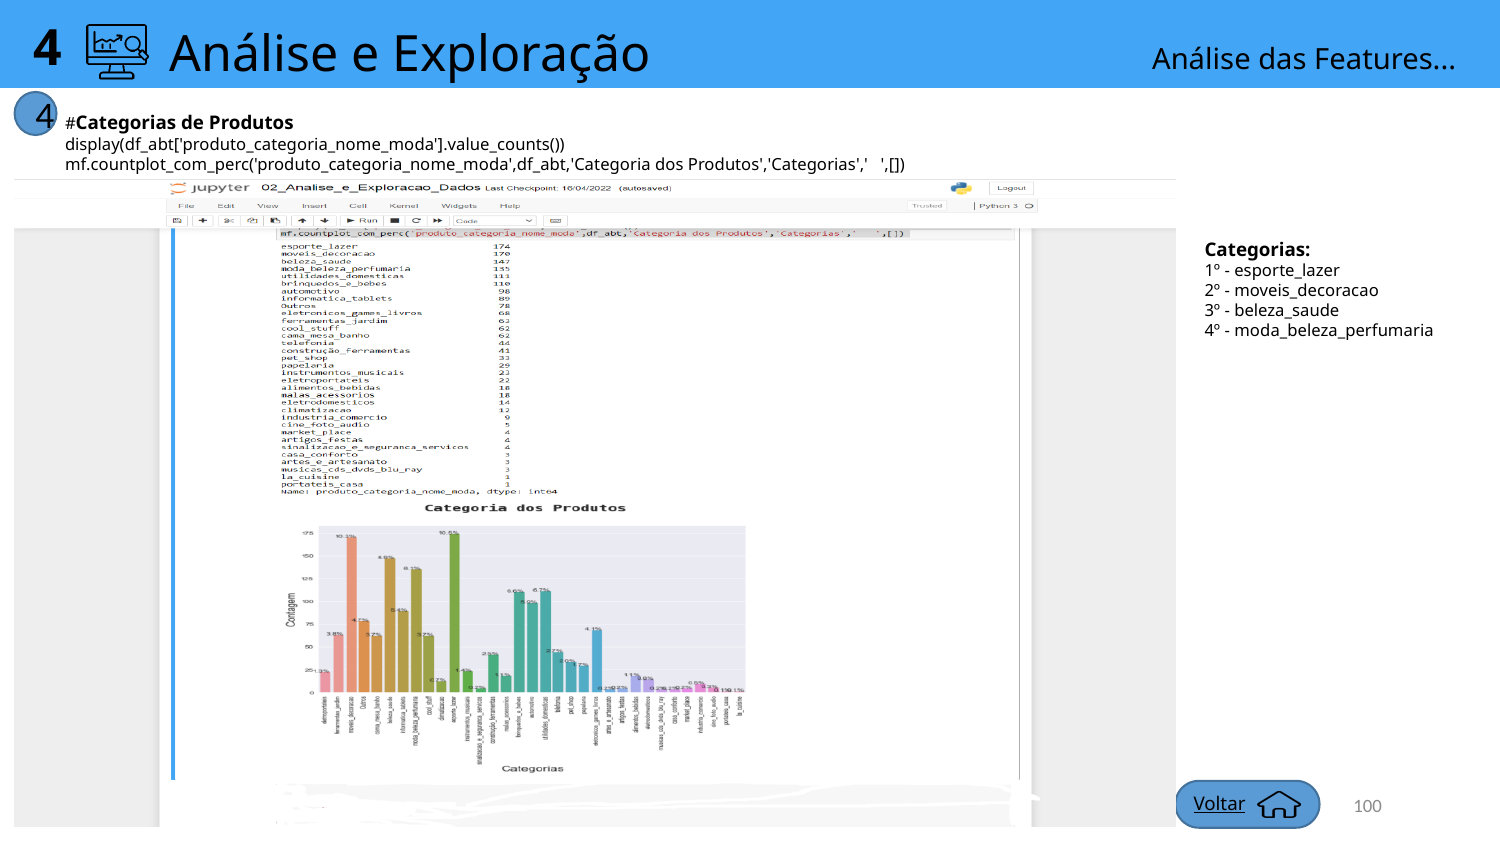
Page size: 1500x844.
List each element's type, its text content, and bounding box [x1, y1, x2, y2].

text_box [0, 0, 1500, 89]
text_box Análise das Features... [1137, 32, 1481, 83]
picture [1257, 791, 1301, 818]
text_box 4 [18, 8, 77, 83]
picture [86, 20, 149, 84]
picture [14, 179, 1176, 827]
text_box #Categorias de Produtos display(df_abt['produto_categoria_nome_moda'].value_counts()) mf.countplot_com_perc('produto_categoria_nome_moda',df_abt,'Categoria dos Produtos','Categorias',' ',[]) [50, 103, 922, 179]
text_box Análise e Exploração [154, 14, 688, 90]
slide_number 100 [1331, 782, 1397, 827]
text_box Voltar [1176, 779, 1321, 829]
text_box 4 [13, 90, 58, 137]
text_box Categorias: 1º - esporte_lazer 2º - moveis_decoracao 3º - beleza_saude 4º - moda_beleza_perfumaria [1189, 229, 1450, 347]
